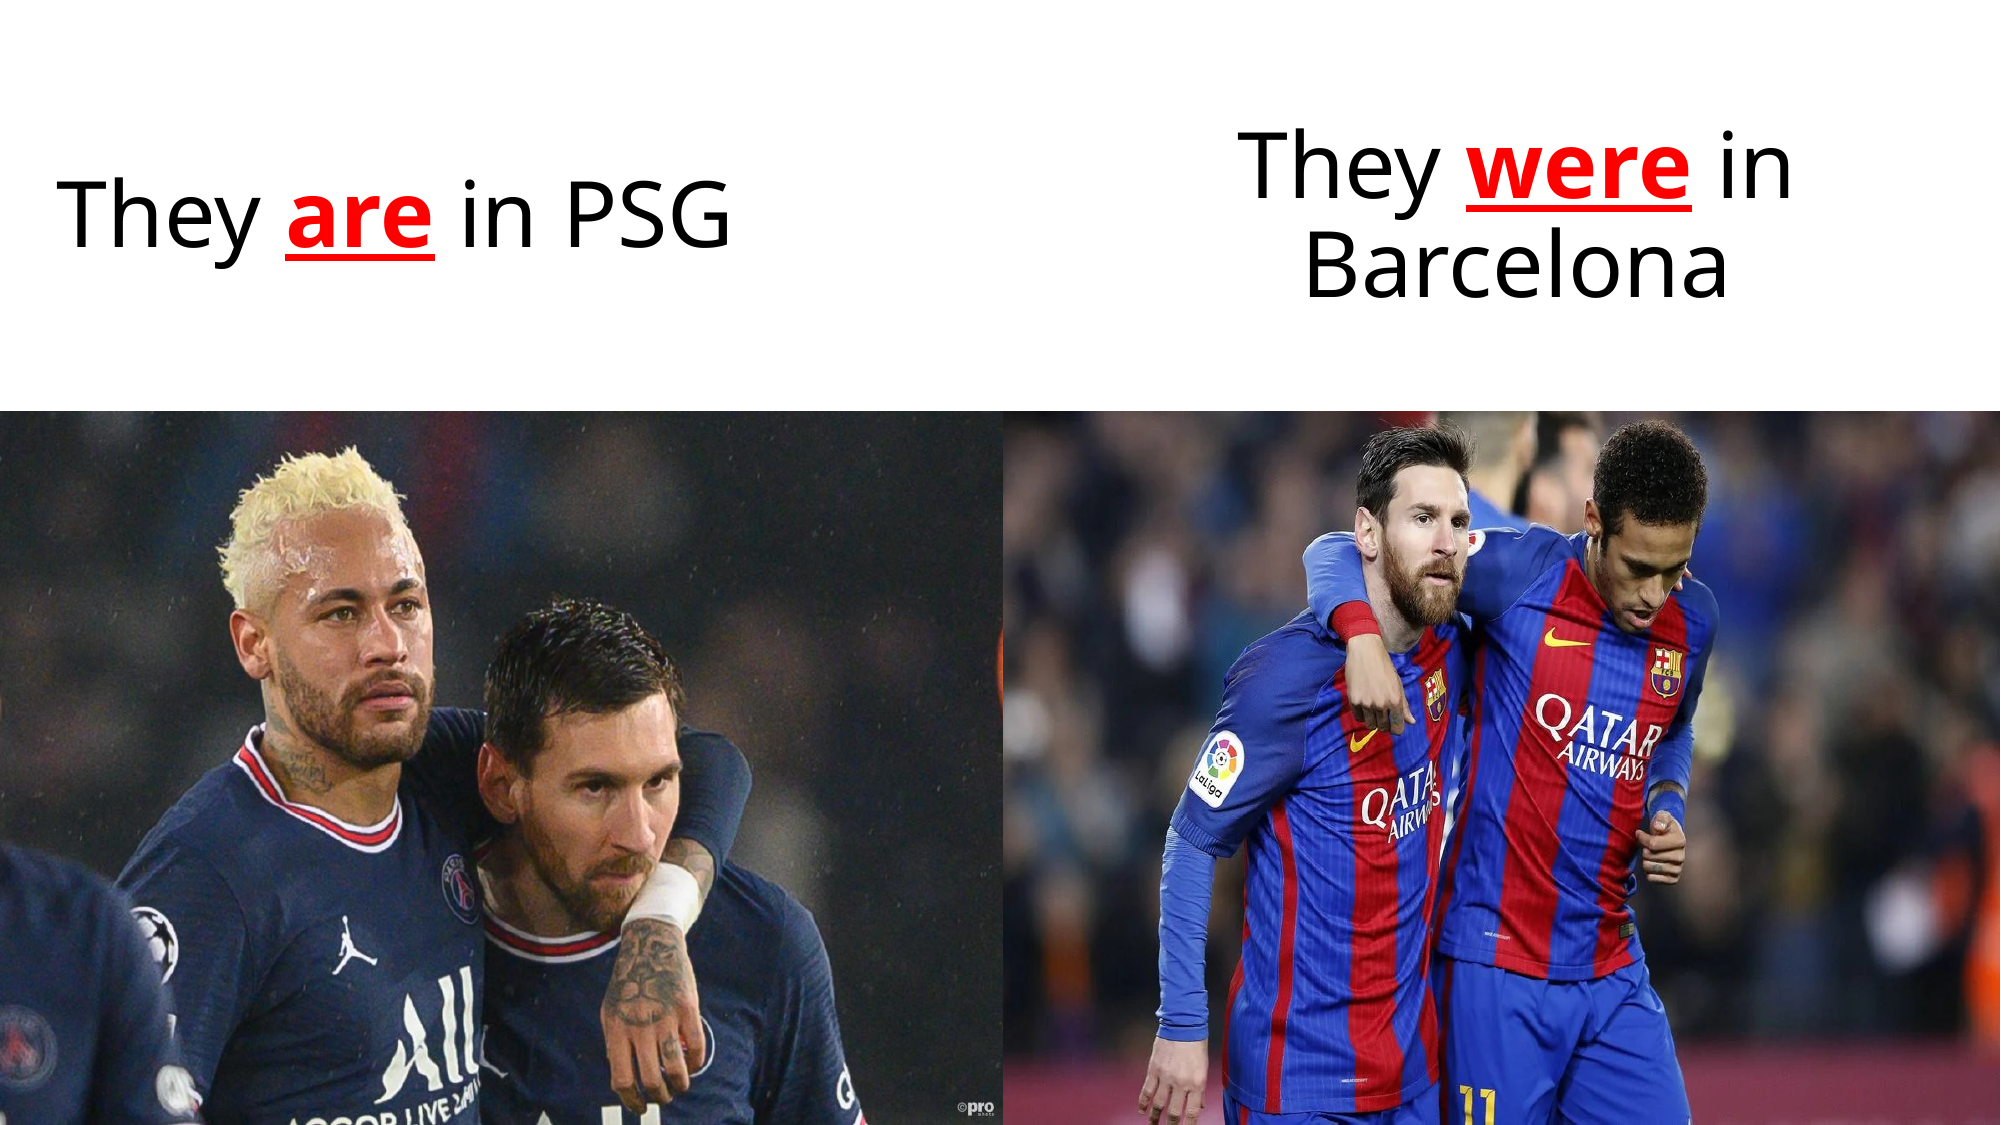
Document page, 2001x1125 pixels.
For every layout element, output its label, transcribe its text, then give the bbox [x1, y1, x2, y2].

title They were in Barcelona [1034, 109, 2000, 327]
text_box They are in PSG [0, 109, 879, 327]
picture [0, 411, 1003, 1125]
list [1003, 411, 2000, 1125]
